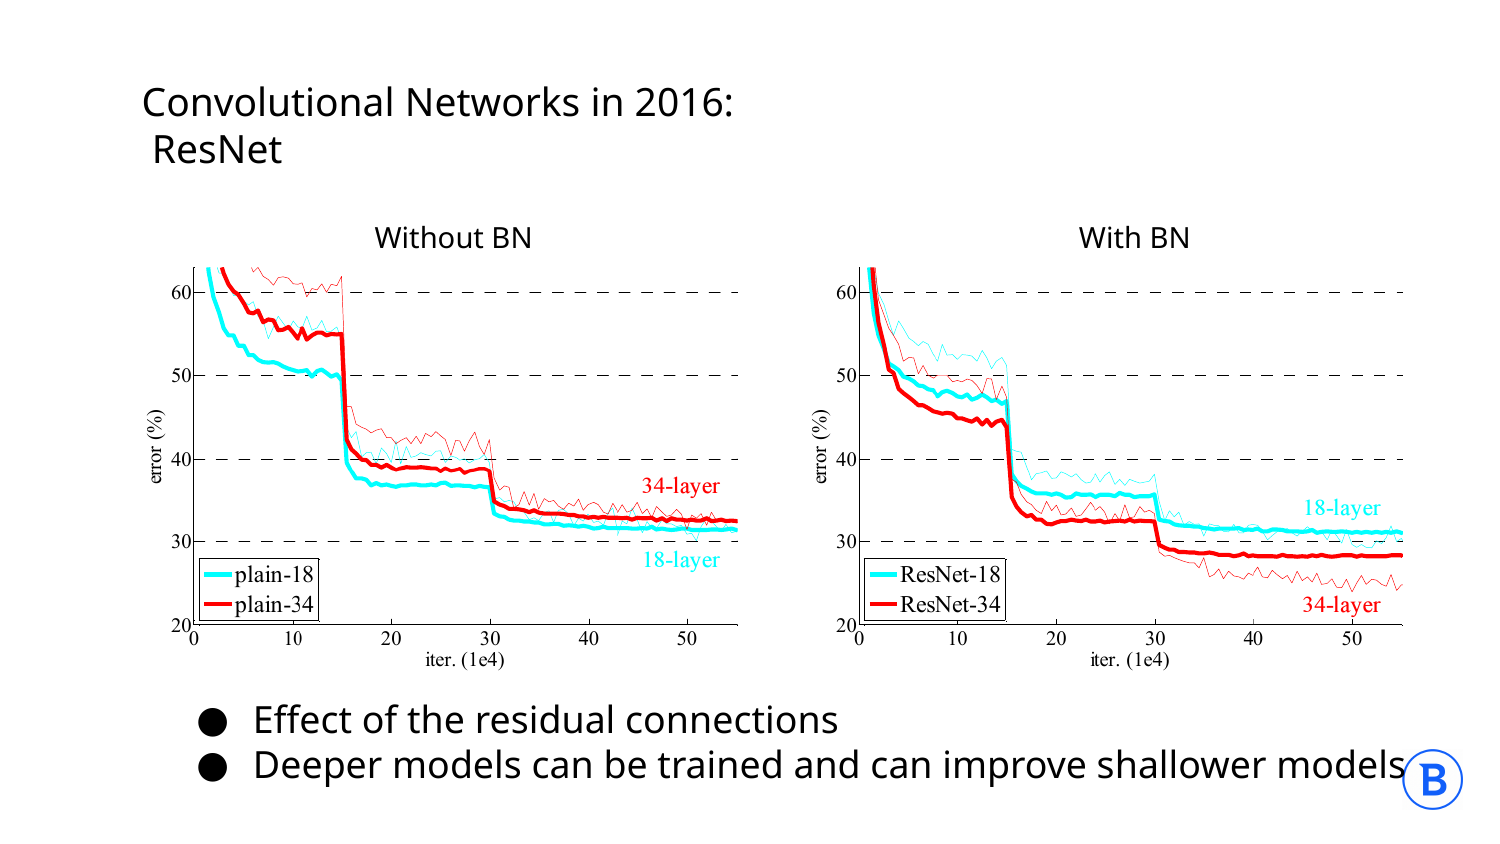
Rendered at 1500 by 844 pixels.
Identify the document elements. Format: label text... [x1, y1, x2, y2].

text_box With BN [1064, 204, 1264, 259]
text_box Effect of the residual connections Deeper models can be trained and can improve shallower models [162, 680, 1493, 844]
title Convolutional Networks in 2016: ResNet [126, 62, 1318, 187]
picture [140, 260, 1413, 682]
text_box Without BN [359, 204, 559, 259]
